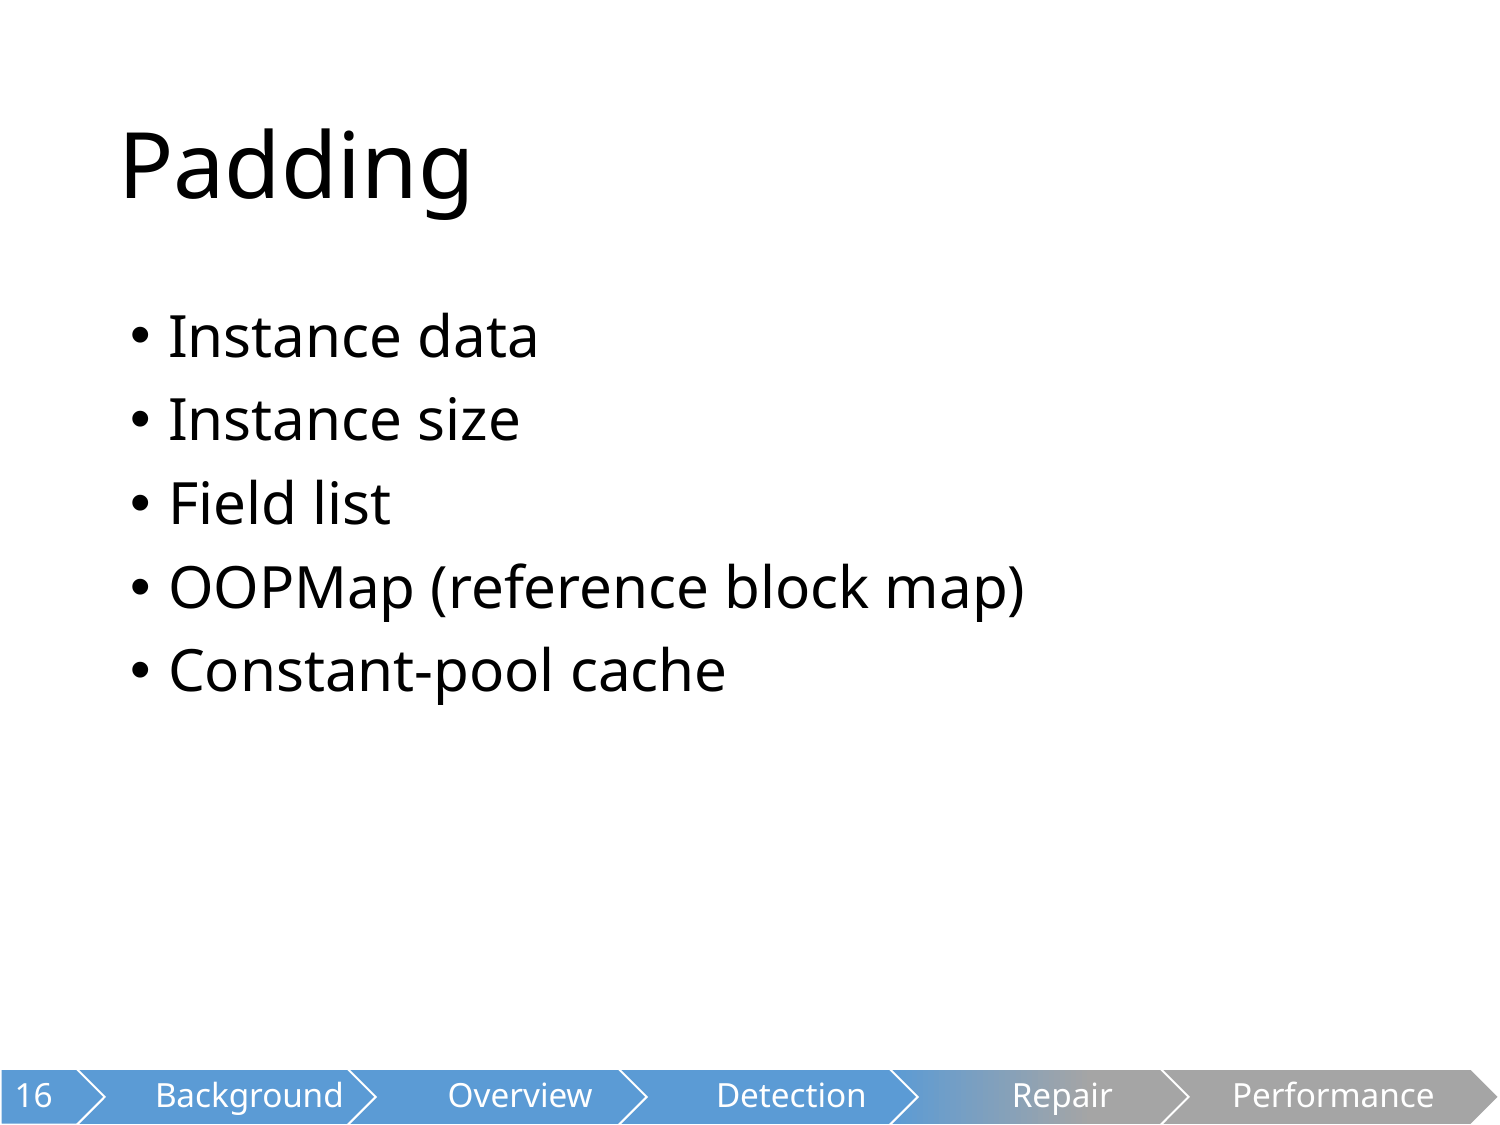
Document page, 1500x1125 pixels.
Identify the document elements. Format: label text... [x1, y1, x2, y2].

title Padding [103, 59, 1397, 278]
list Instance data Instance size Field list OOPMap (reference block map) Constant-pool cache [115, 299, 1410, 1014]
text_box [0, 1068, 1500, 1125]
